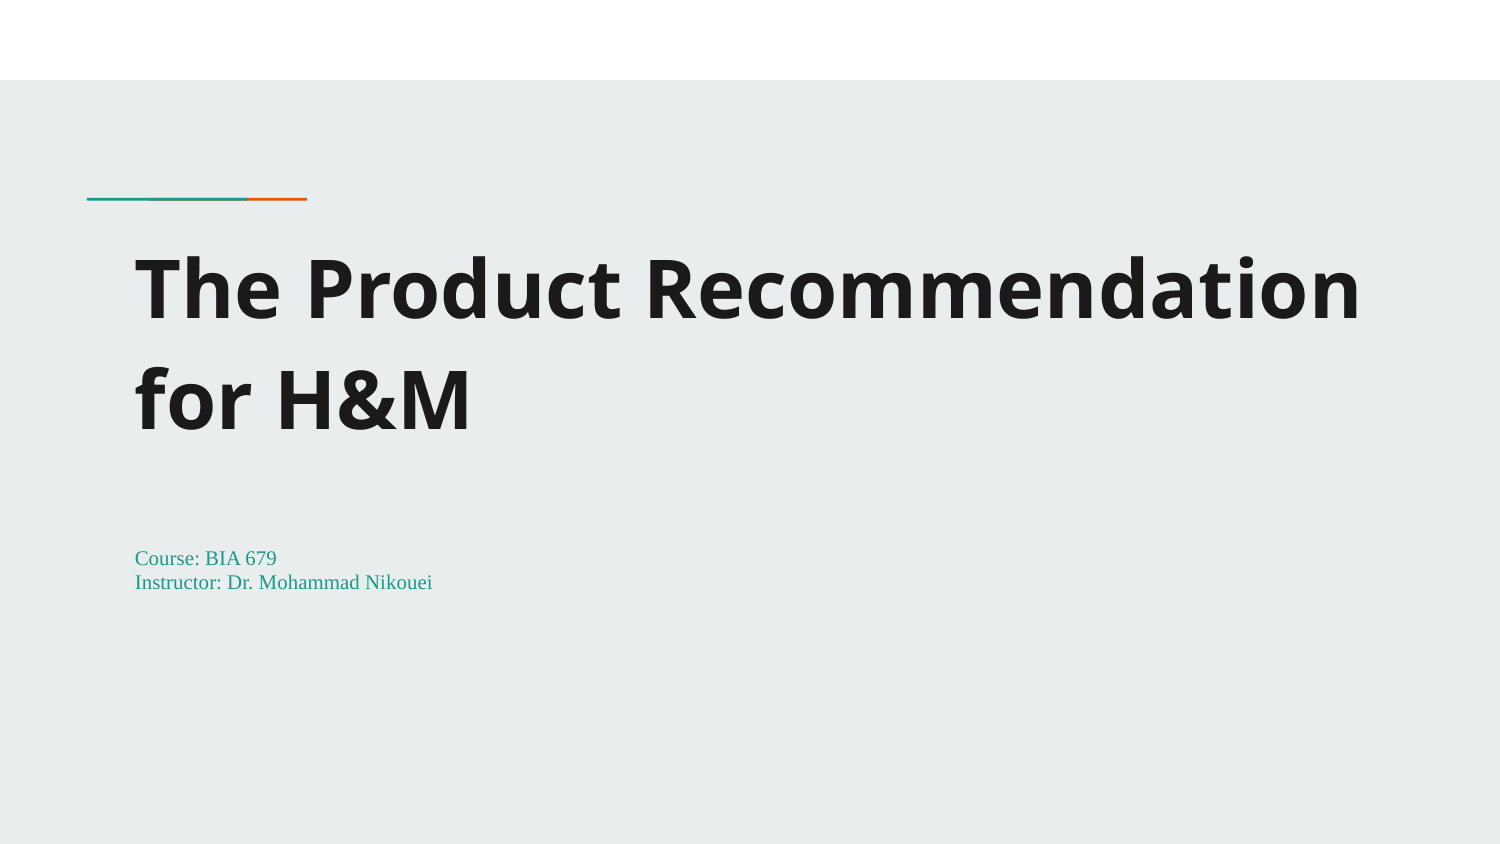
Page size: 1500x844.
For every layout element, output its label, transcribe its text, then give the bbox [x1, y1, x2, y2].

subtitle Course: BIA 679 Instructor: Dr. Mohammad Nikouei [119, 520, 1381, 610]
title The Product Recommendation for H&M [119, 216, 1381, 490]
